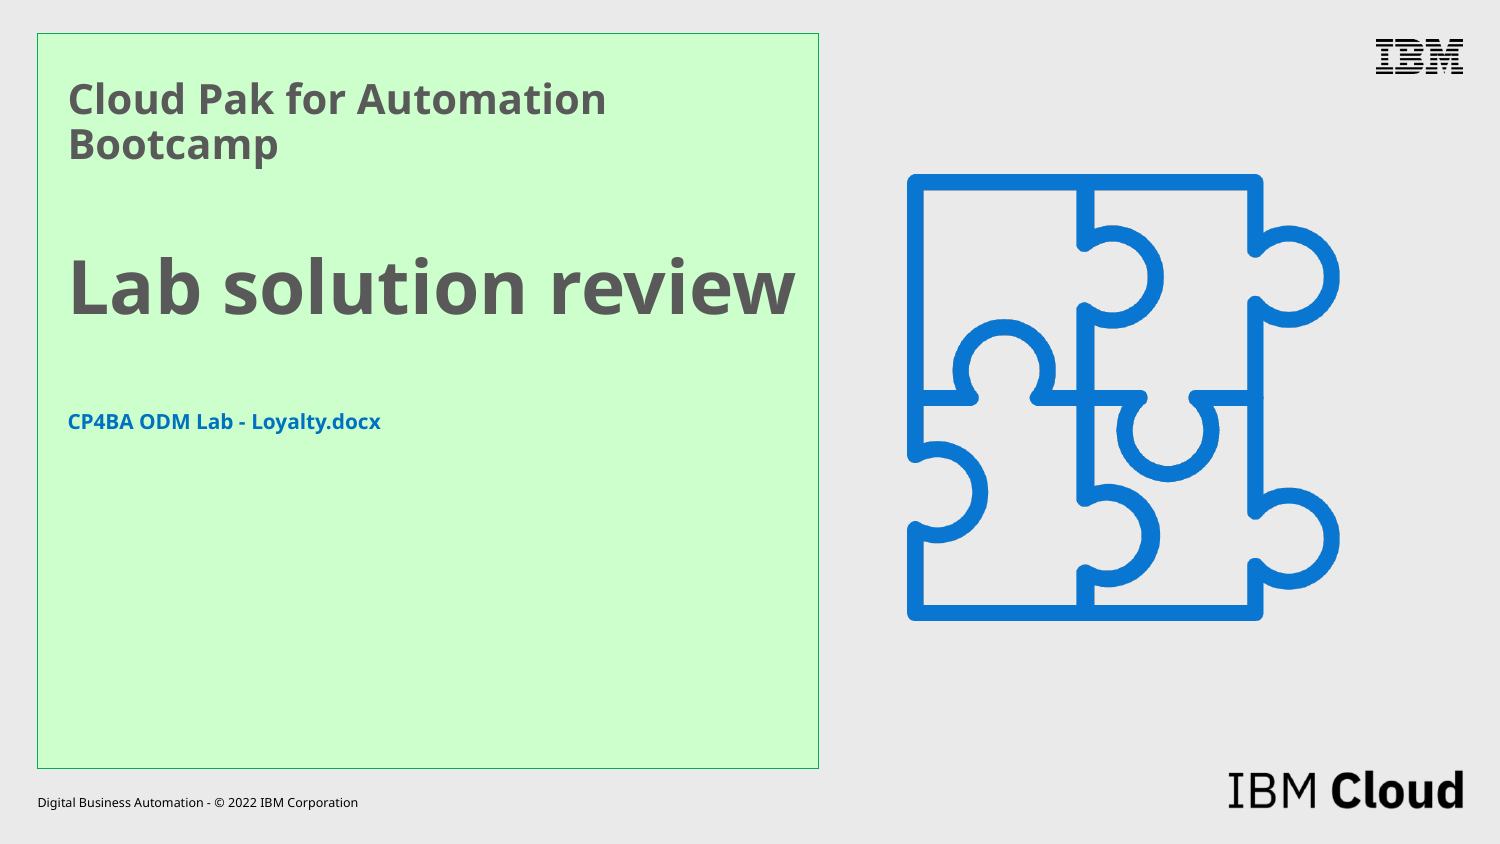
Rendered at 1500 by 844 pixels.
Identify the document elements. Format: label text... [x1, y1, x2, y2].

picture [1215, 752, 1482, 830]
footer Digital Business Automation - © 2022 IBM Corporation [37, 791, 1088, 815]
picture [907, 174, 1340, 621]
title Cloud Pak for Automation Bootcamp Lab solution review CP4BA ODM Lab - Loyalty.docx [37, 33, 819, 769]
